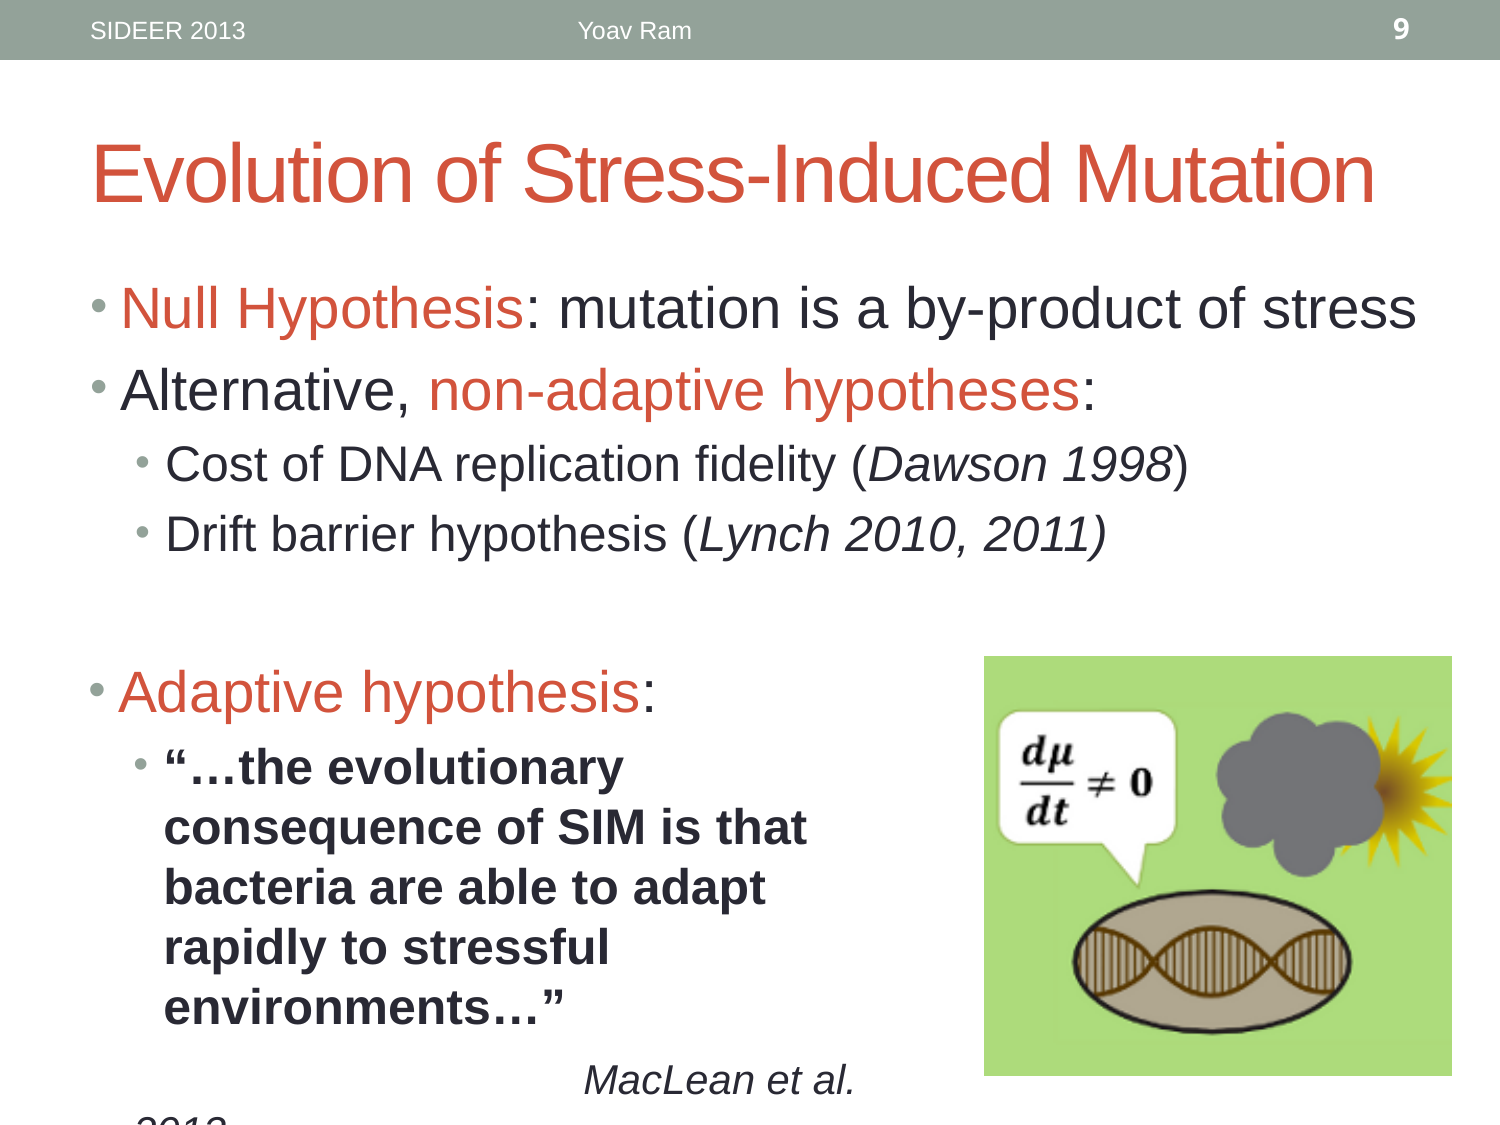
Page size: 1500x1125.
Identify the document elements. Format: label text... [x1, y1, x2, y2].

footer Yoav Ram [562, 3, 1238, 57]
slide_number SIDEER 2013 [75, 3, 550, 57]
title Evolution of Stress-Induced Mutation [75, 87, 1425, 250]
list Null Hypothesis: mutation is a by-product of stress Alternative, non-adaptive hypotheses: Cost of DNA replication fidelity (Dawson 1998) Drift barrier hypothesis (Lynch 2010, 2011) [75, 262, 1452, 634]
text_box Adaptive hypothesis: “…the evolutionary consequence of SIM is that bacteria are able to adapt rapidly to stressful environments…” MacLean et al. 2013 [73, 646, 951, 1071]
picture [984, 656, 1452, 1076]
slide_number 9 [1250, 3, 1425, 57]
